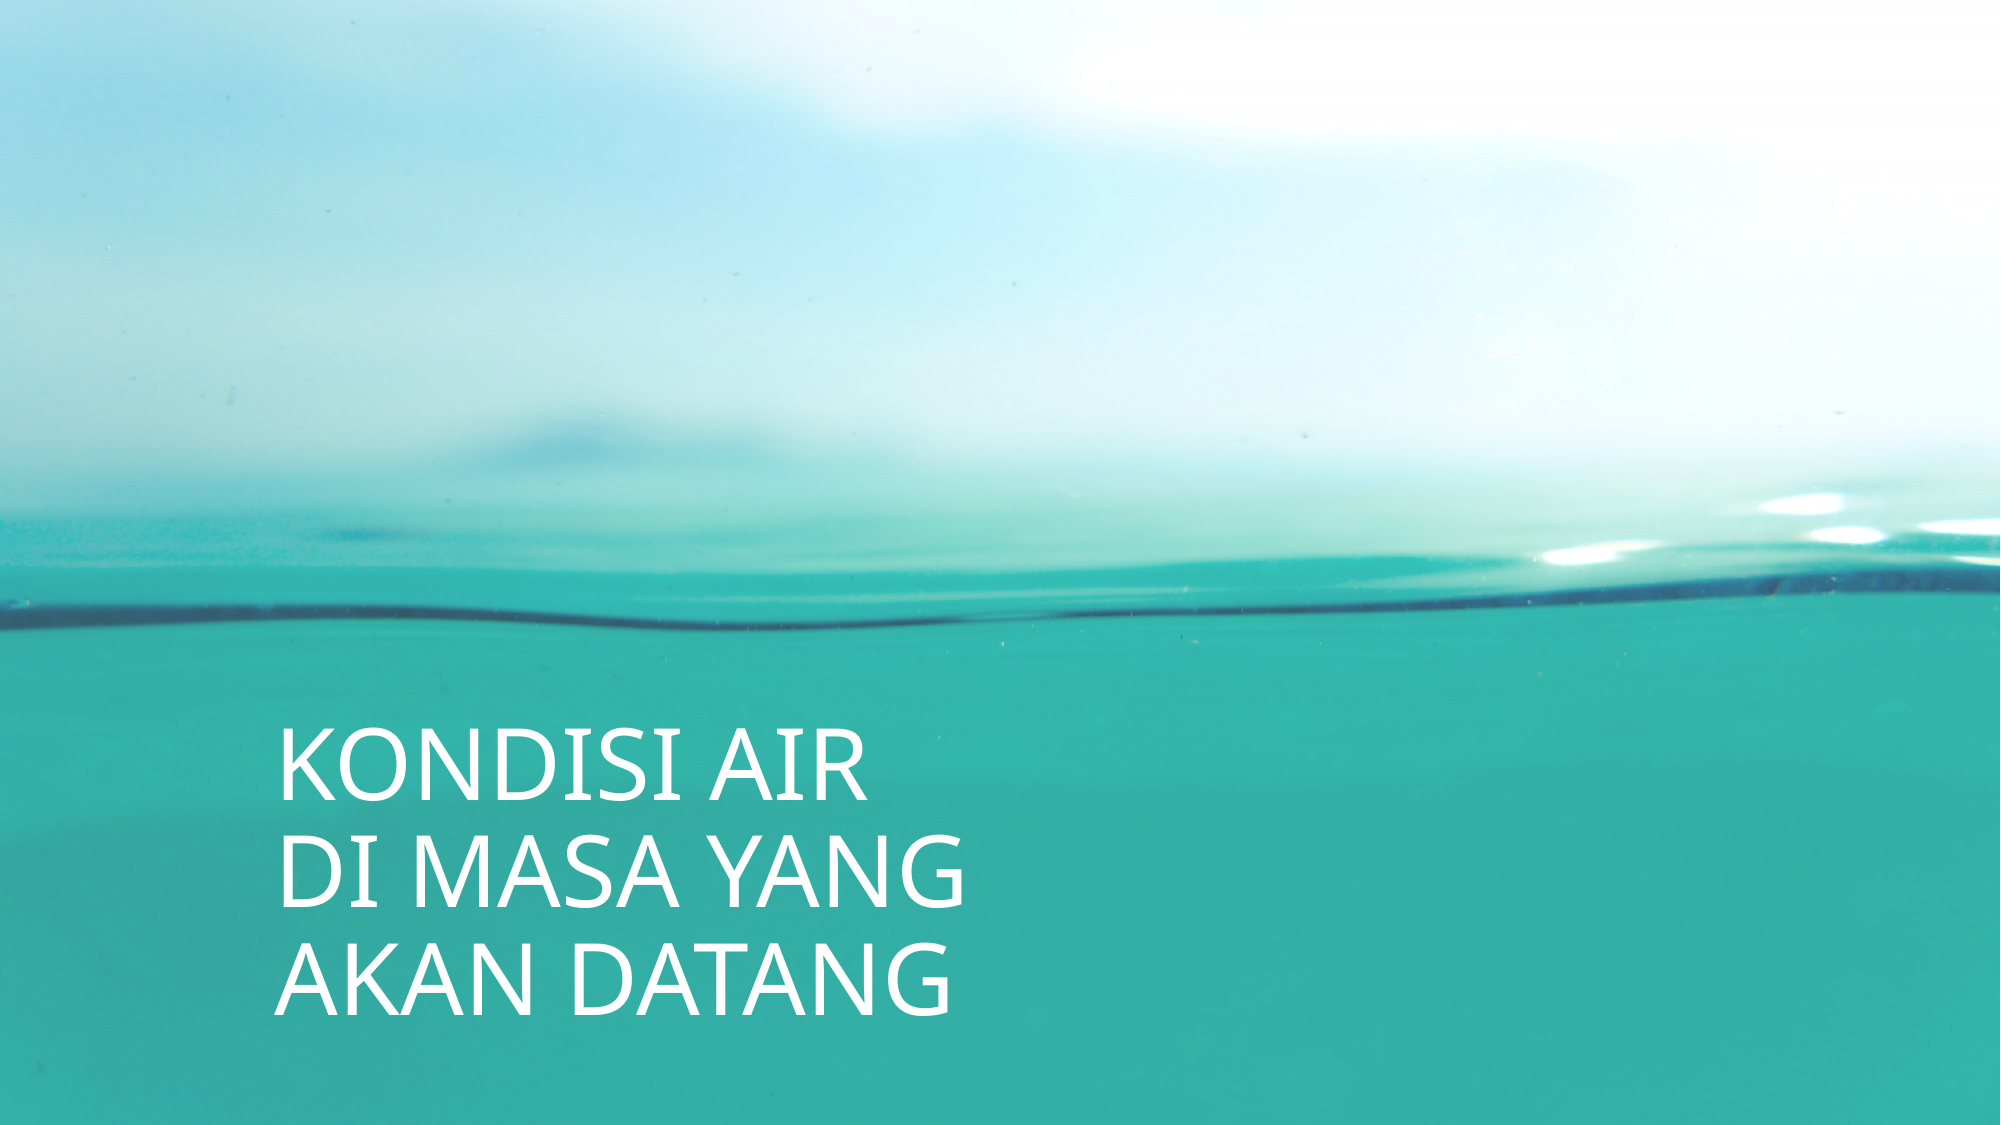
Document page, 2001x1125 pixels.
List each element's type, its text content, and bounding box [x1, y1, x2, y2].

title KONDISI AIR DI MASA YANG AKAN DATANG [259, 651, 1007, 1100]
